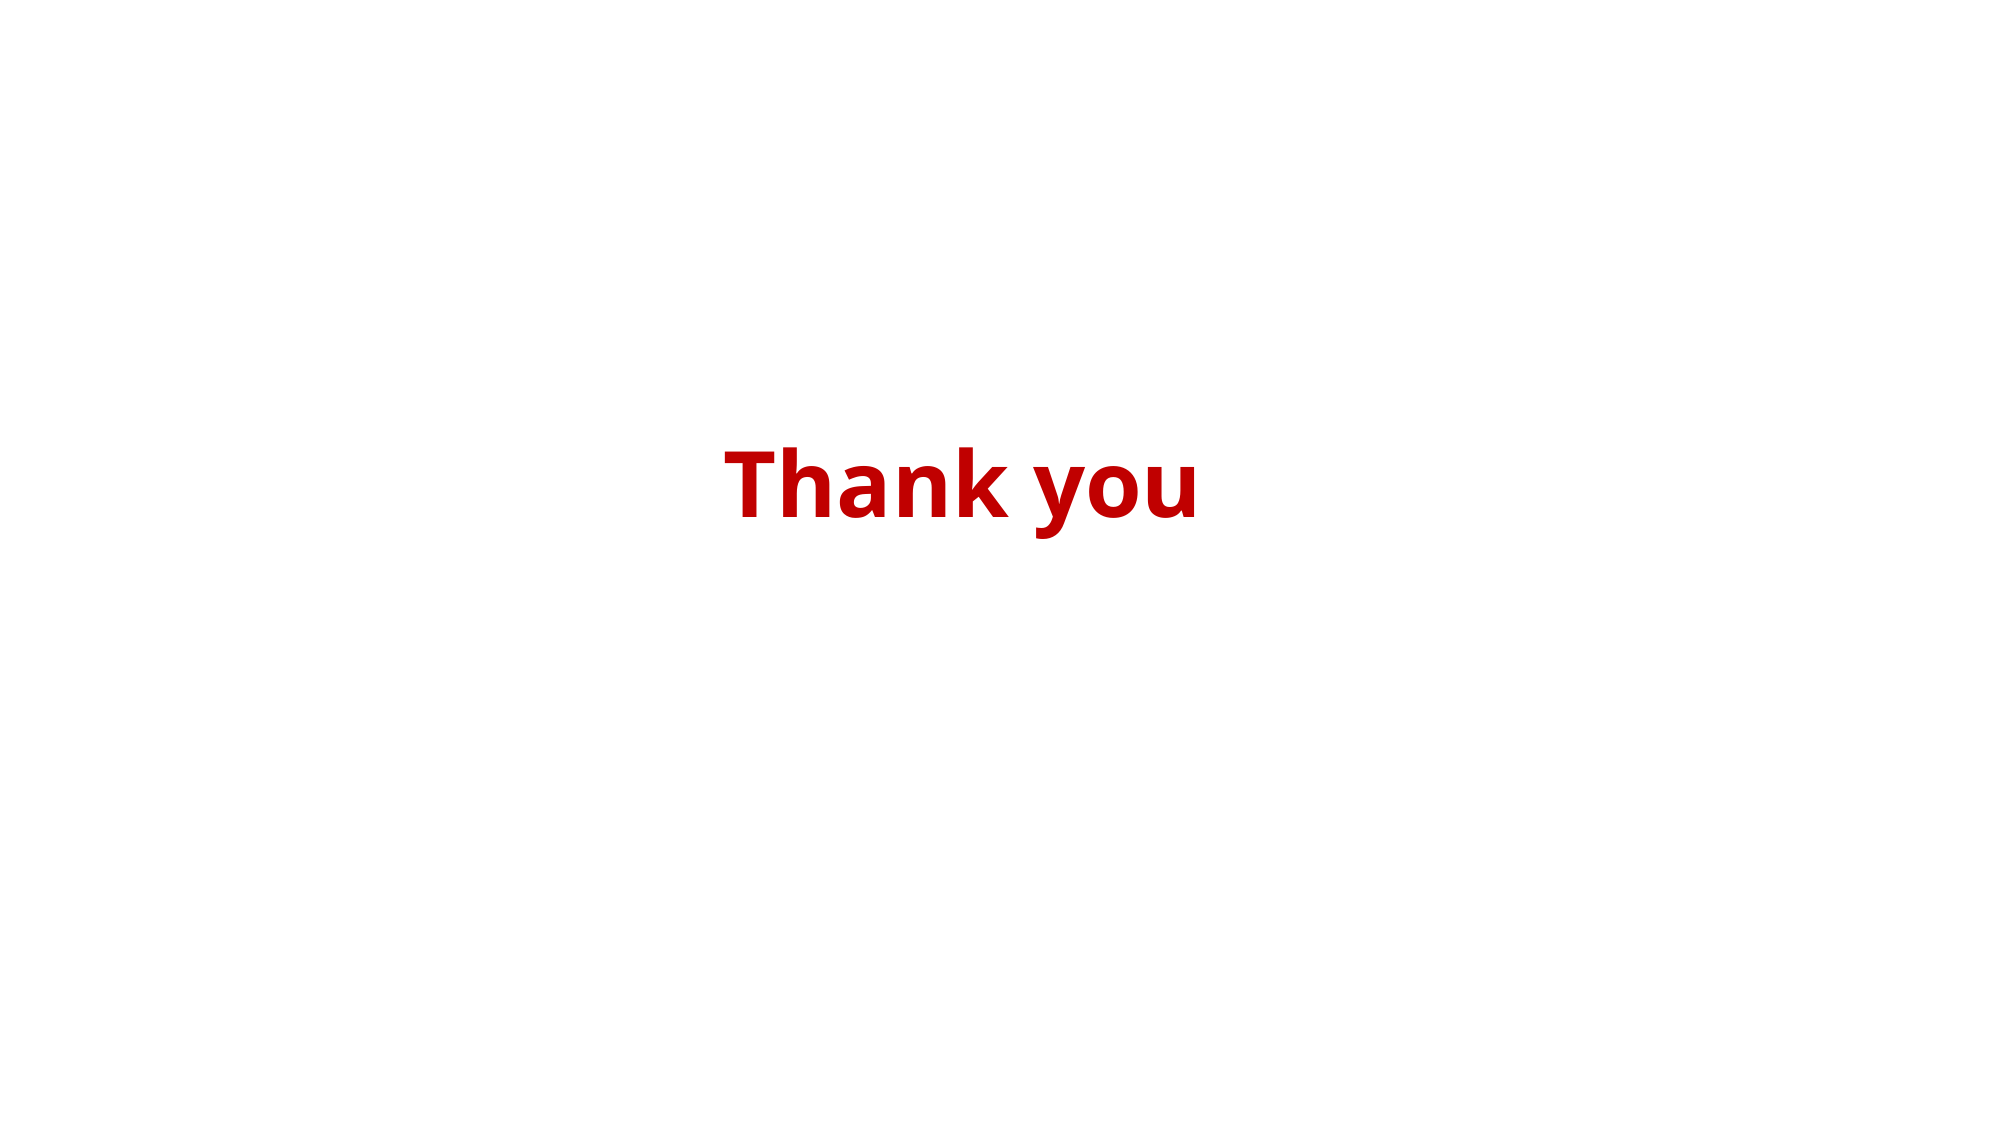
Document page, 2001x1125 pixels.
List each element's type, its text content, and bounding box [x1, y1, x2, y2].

text_box Thank you [708, 418, 1218, 544]
